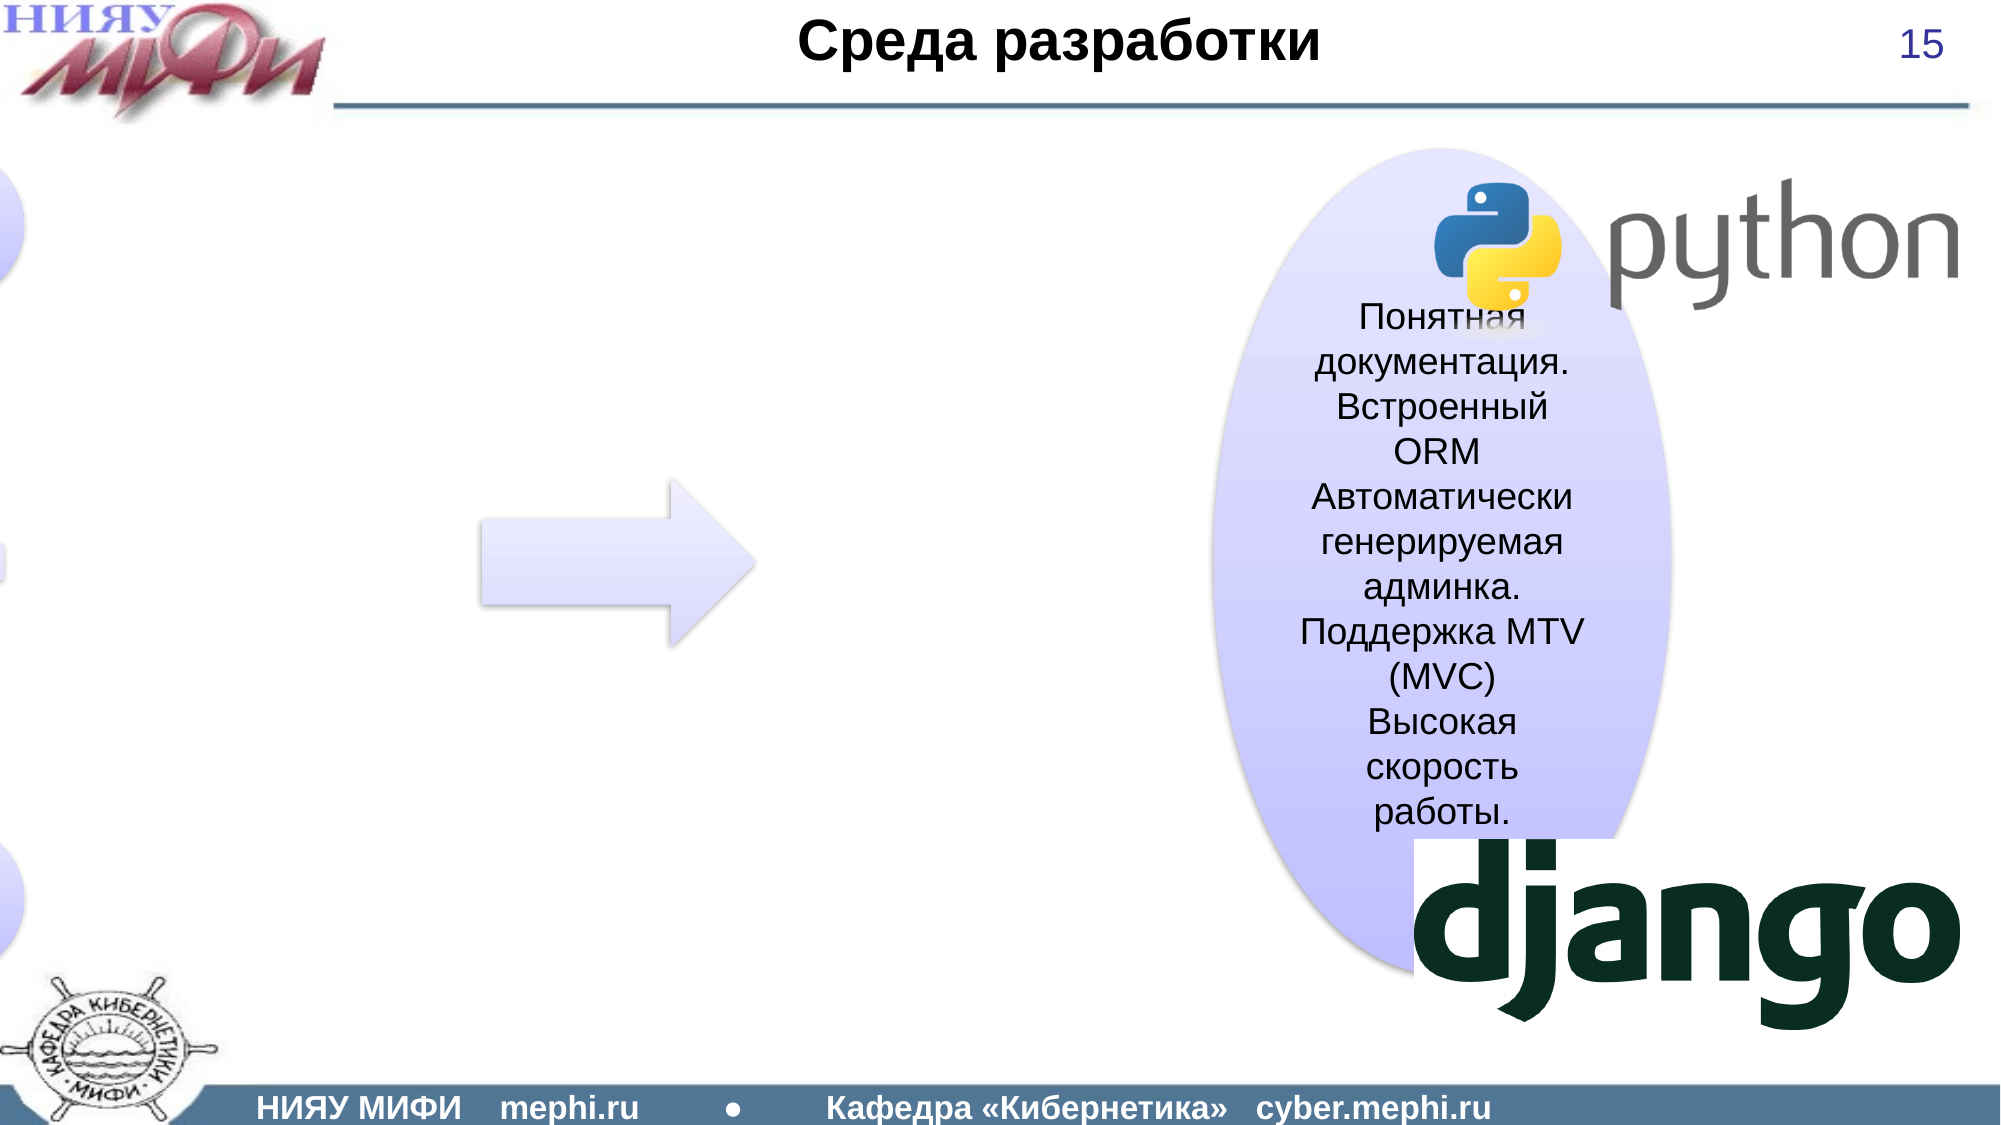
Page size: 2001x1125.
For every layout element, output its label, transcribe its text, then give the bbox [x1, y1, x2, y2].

picture [882, 1104, 888, 1116]
picture [554, 1104, 561, 1116]
picture [916, 1119, 929, 1125]
title Среда разработки [160, 4, 1960, 145]
picture [940, 1104, 947, 1116]
picture [871, 1104, 877, 1116]
picture [919, 1104, 926, 1116]
picture [0, 0, 2001, 1125]
slide_number 15 [1607, 0, 1960, 75]
picture [1086, 1104, 1093, 1116]
picture [1406, 1104, 1413, 1116]
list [0, 149, 1672, 975]
